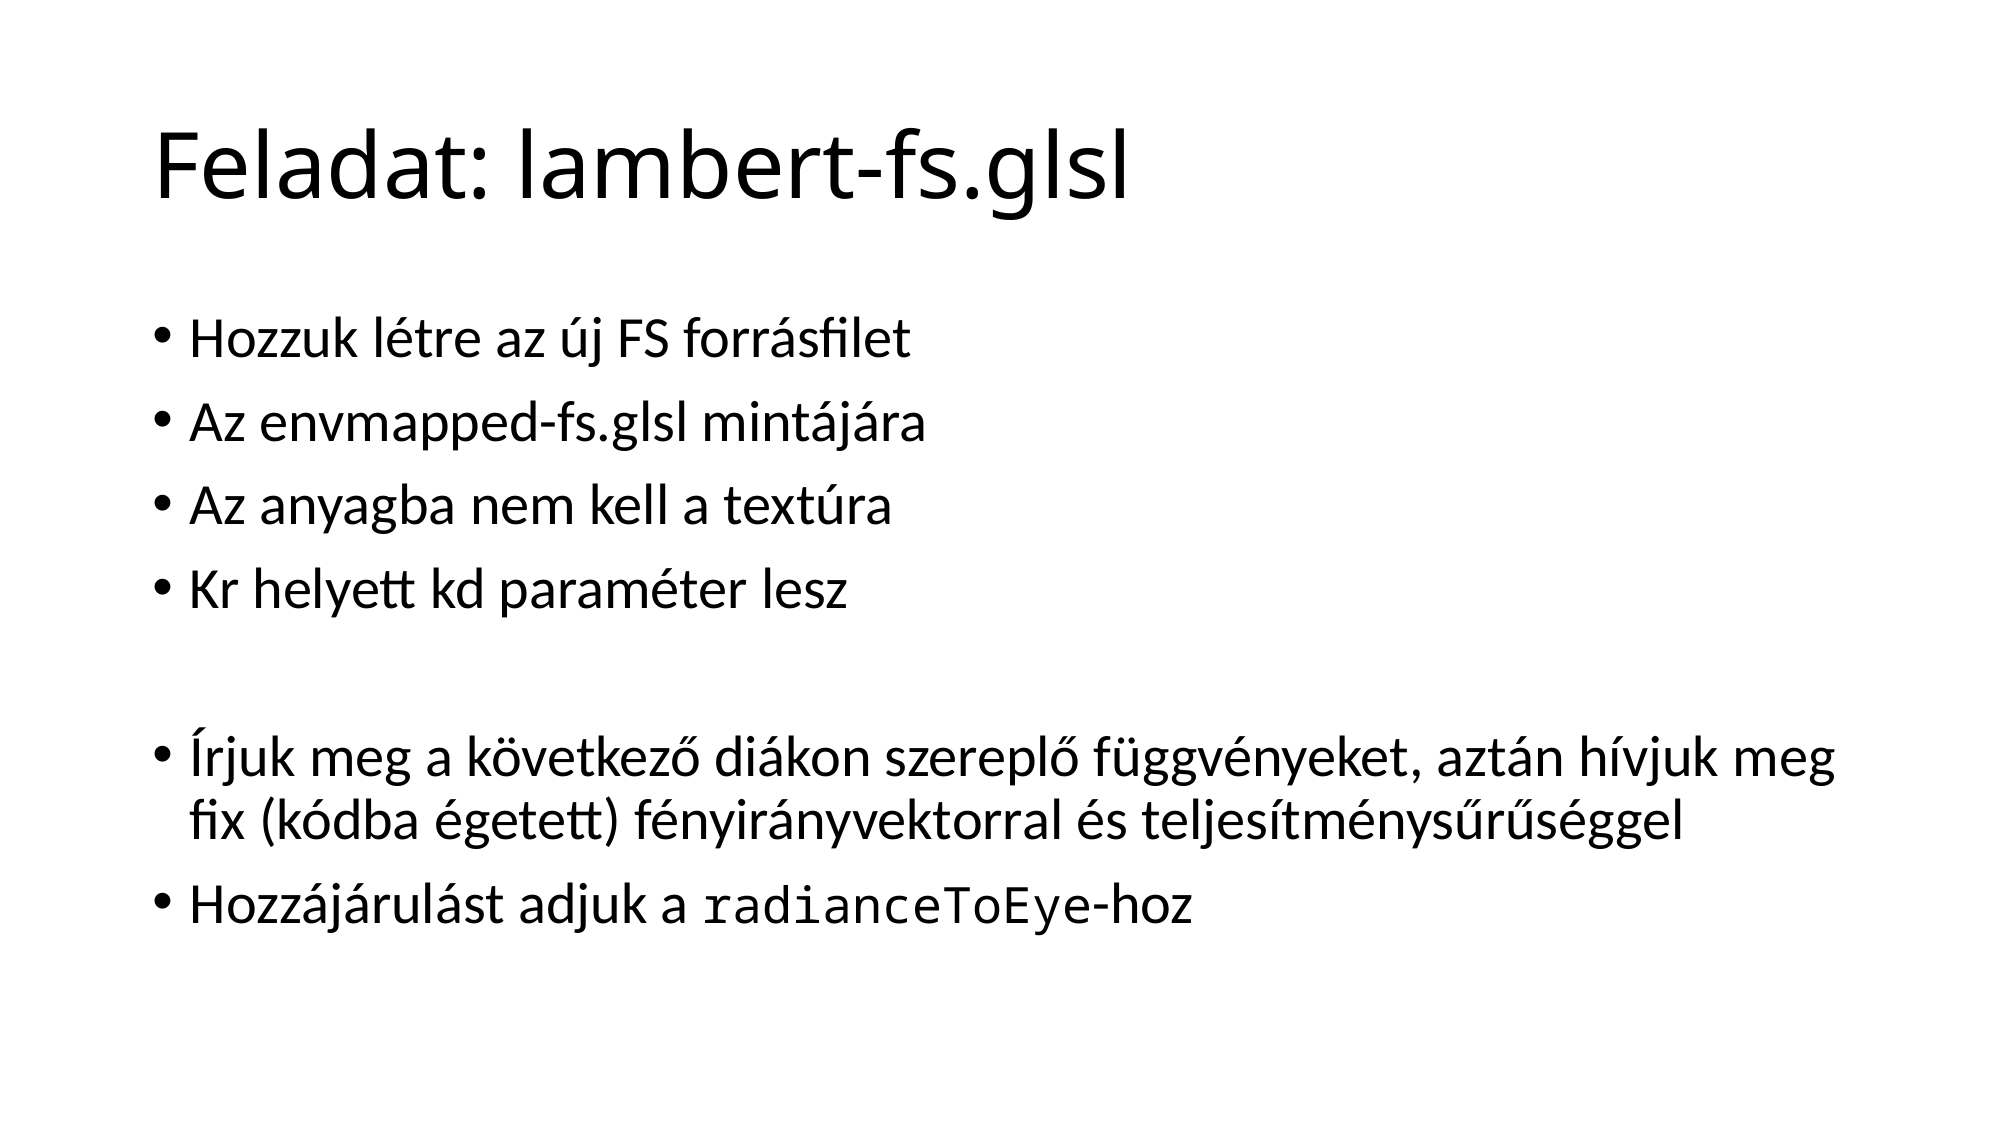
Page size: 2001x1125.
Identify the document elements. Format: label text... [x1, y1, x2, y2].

title Feladat: lambert-fs.glsl [137, 59, 1863, 278]
list Hozzuk létre az új FS forrásfilet Az envmapped-fs.glsl mintájára Az anyagba nem kell a textúra Kr helyett kd paraméter lesz Írjuk meg a következő diákon szereplő függvényeket, aztán hívjuk meg fix (kódba égetett) fényirányvektorral és teljesítménysűrűséggel Hozzájárulást adjuk a radianceToEye-hoz [137, 299, 1863, 1014]
